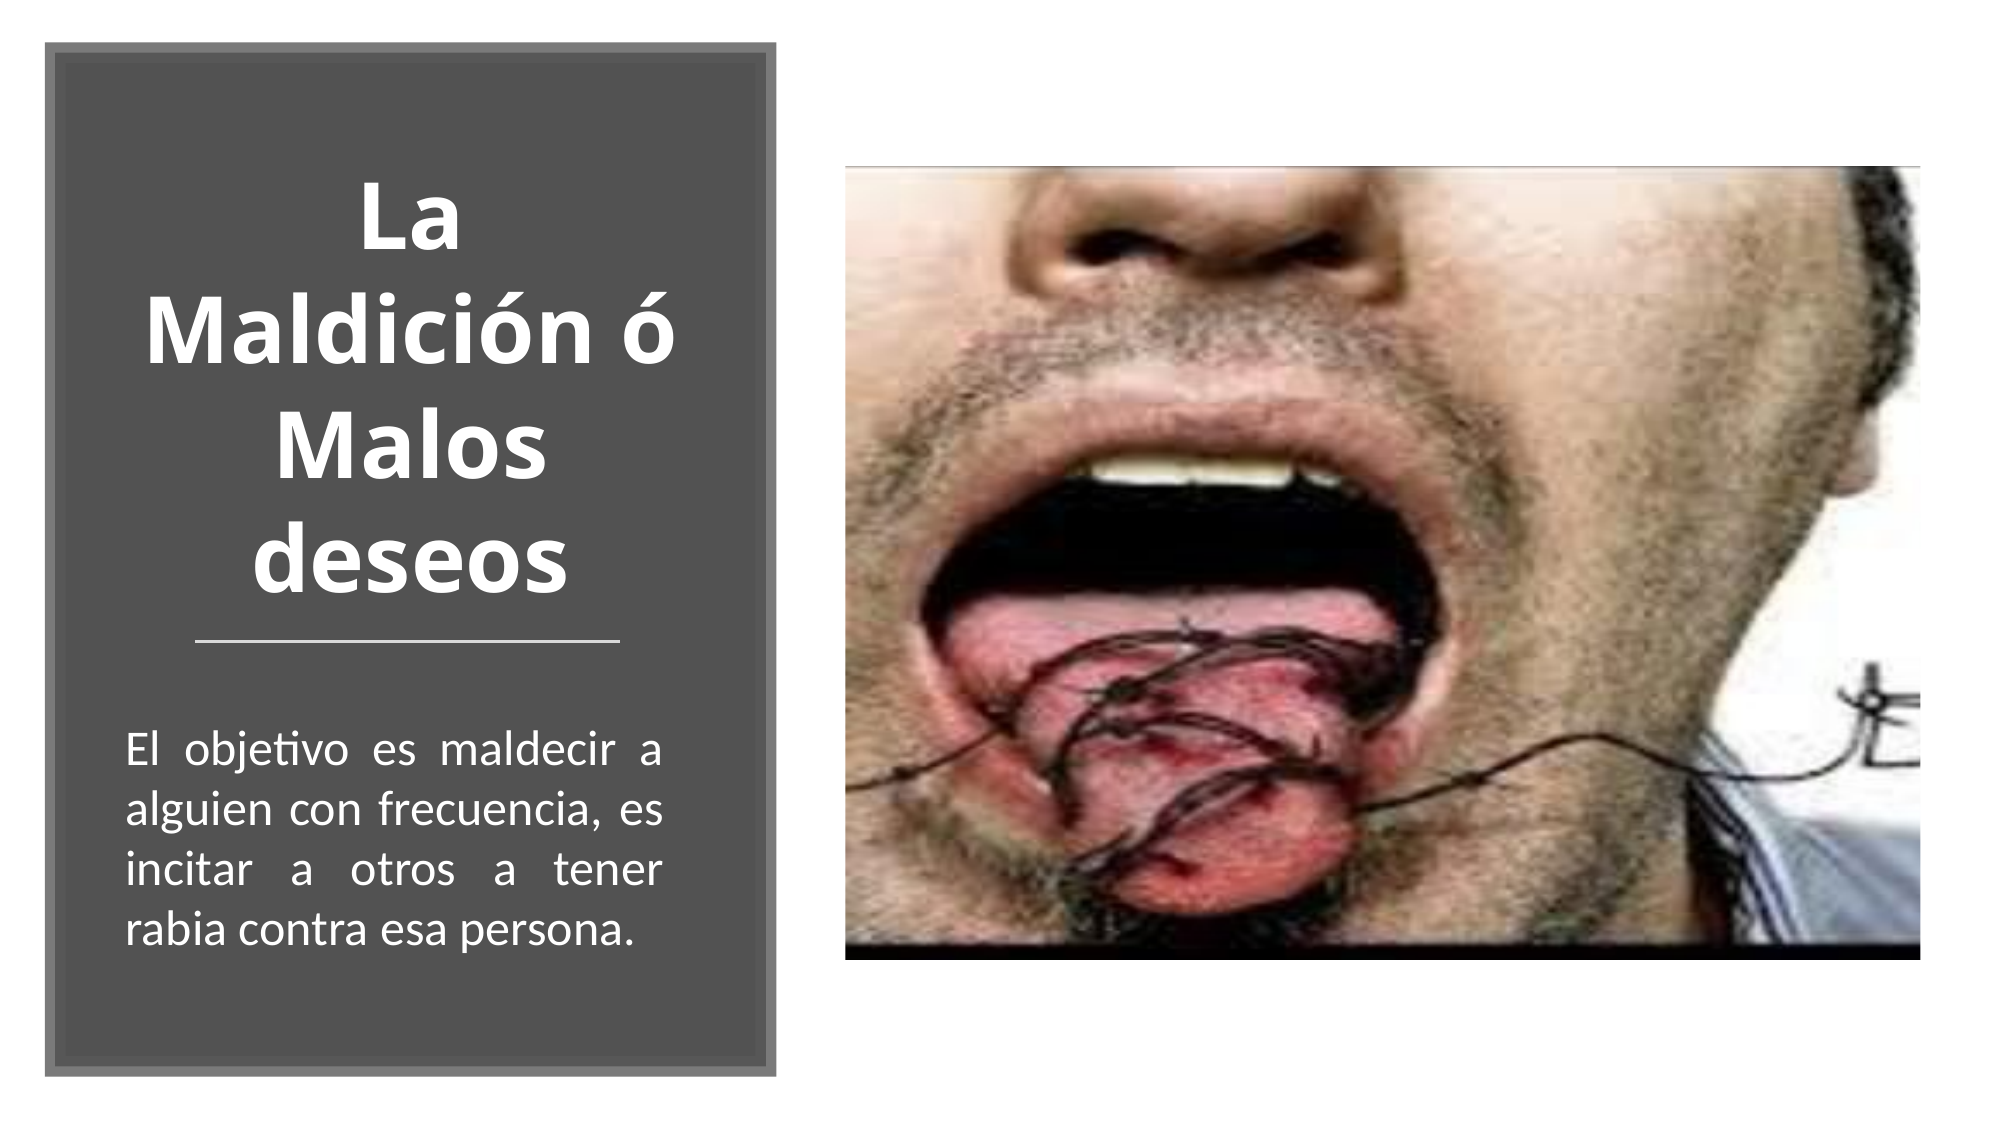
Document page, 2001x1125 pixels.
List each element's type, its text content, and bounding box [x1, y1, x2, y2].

text_box [54, 52, 767, 1067]
text_box La Maldición ó Malos deseos [110, 149, 711, 624]
text_box El objetivo es maldecir a alguien con frecuencia, es incitar a otros a tener rabia contra esa persona. [110, 708, 679, 963]
picture [845, 166, 1921, 960]
